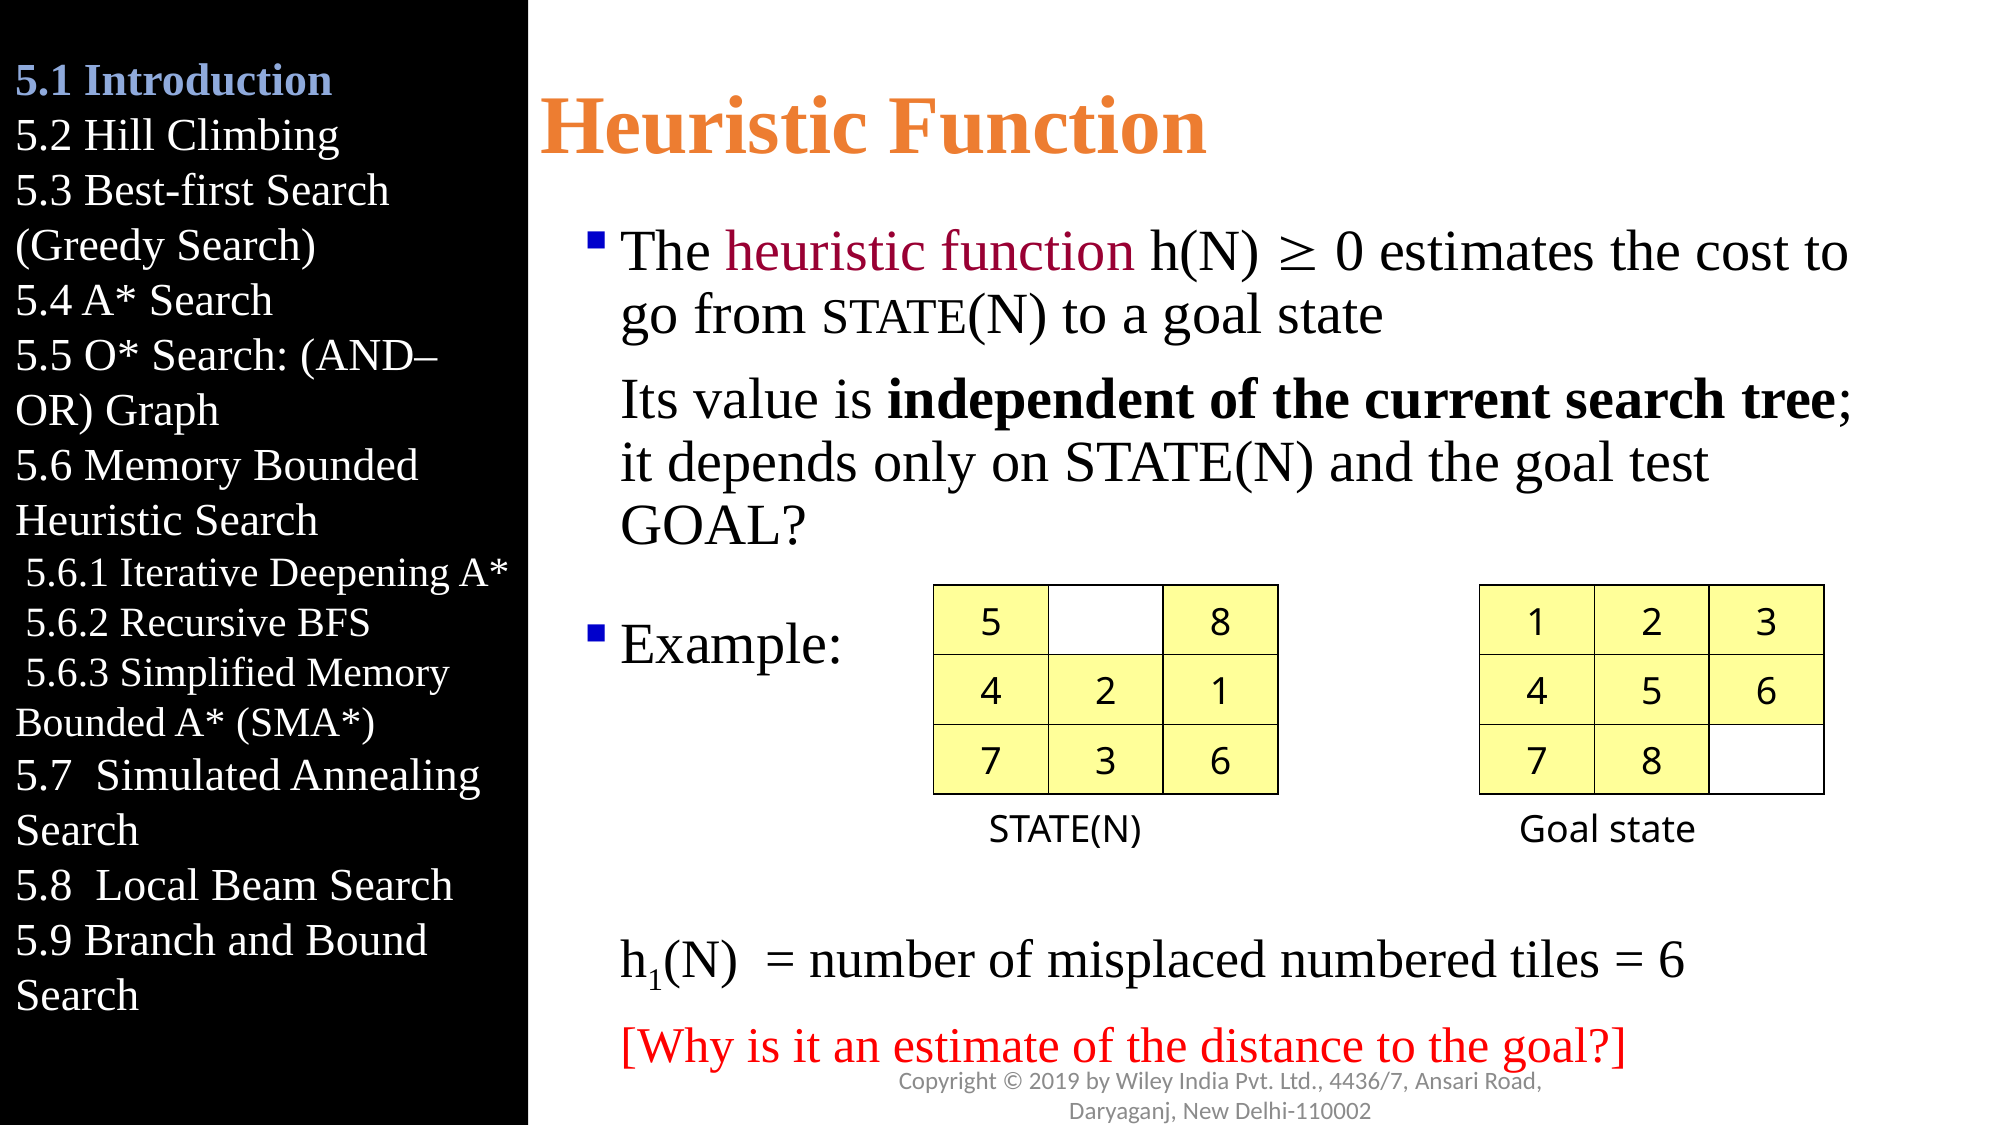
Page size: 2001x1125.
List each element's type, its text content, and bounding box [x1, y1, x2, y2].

list The heuristic function h(N)  0 estimates the cost to go from STATE(N) to a goal state Its value is independent of the current search tree; it depends only on STATE(N) and the goal test GOAL? Example: h1(N) = number of misplaced numbered tiles = 6 [Why is it an estimate of the distance to the goal?] [567, 212, 1884, 1100]
footer Copyright © 2019 by Wiley India Pvt. Ltd., 4436/7, Ansari Road, Daryaganj, New Delhi-110002 [883, 1065, 1559, 1125]
text_box 5.1 Introduction 5.2 Hill Climbing 5.3 Best-first Search (Greedy Search) 5.4 A* Search 5.5 O* Search: (AND–OR) Graph 5.6 Memory Bounded Heuristic Search 5.6.1 Iterative Deepening A* 5.6.2 Recursive BFS 5.6.3 Simplified Memory Bounded A* (SMA*) 5.7 Simulated Annealing Search 5.8 Local Beam Search 5.9 Branch and Bound Search [0, 0, 529, 1125]
title Heuristic Function [529, 59, 1863, 193]
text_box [933, 585, 1825, 859]
